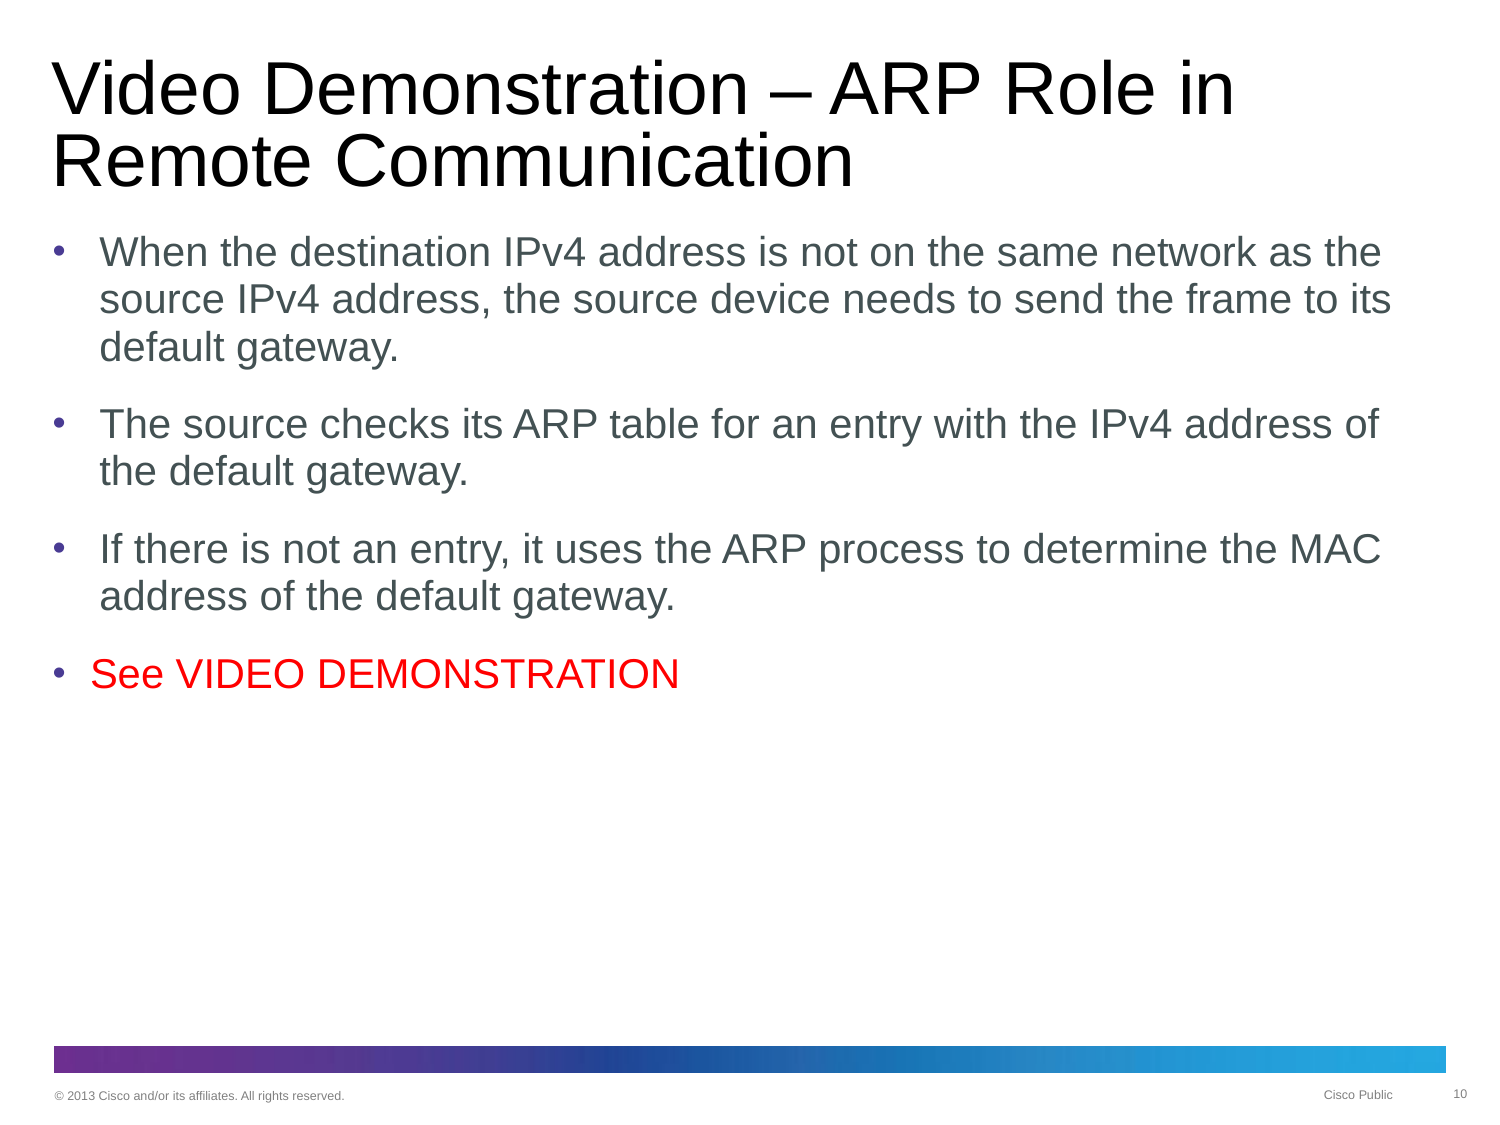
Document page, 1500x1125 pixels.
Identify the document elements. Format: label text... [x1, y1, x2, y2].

picture [54, 1046, 1446, 1073]
list When the destination IPv4 address is not on the same network as the source IPv4 address, the source device needs to send the frame to its default gateway. The source checks its ARP table for an entry with the IPv4 address of the default gateway. If there is not an entry, it uses the ARP process to determine the MAC address of the default gateway. See VIDEO DEMONSTRATION [37, 220, 1445, 1035]
title Video Demonstration – ARP Role in Remote Communication [37, 70, 1447, 209]
